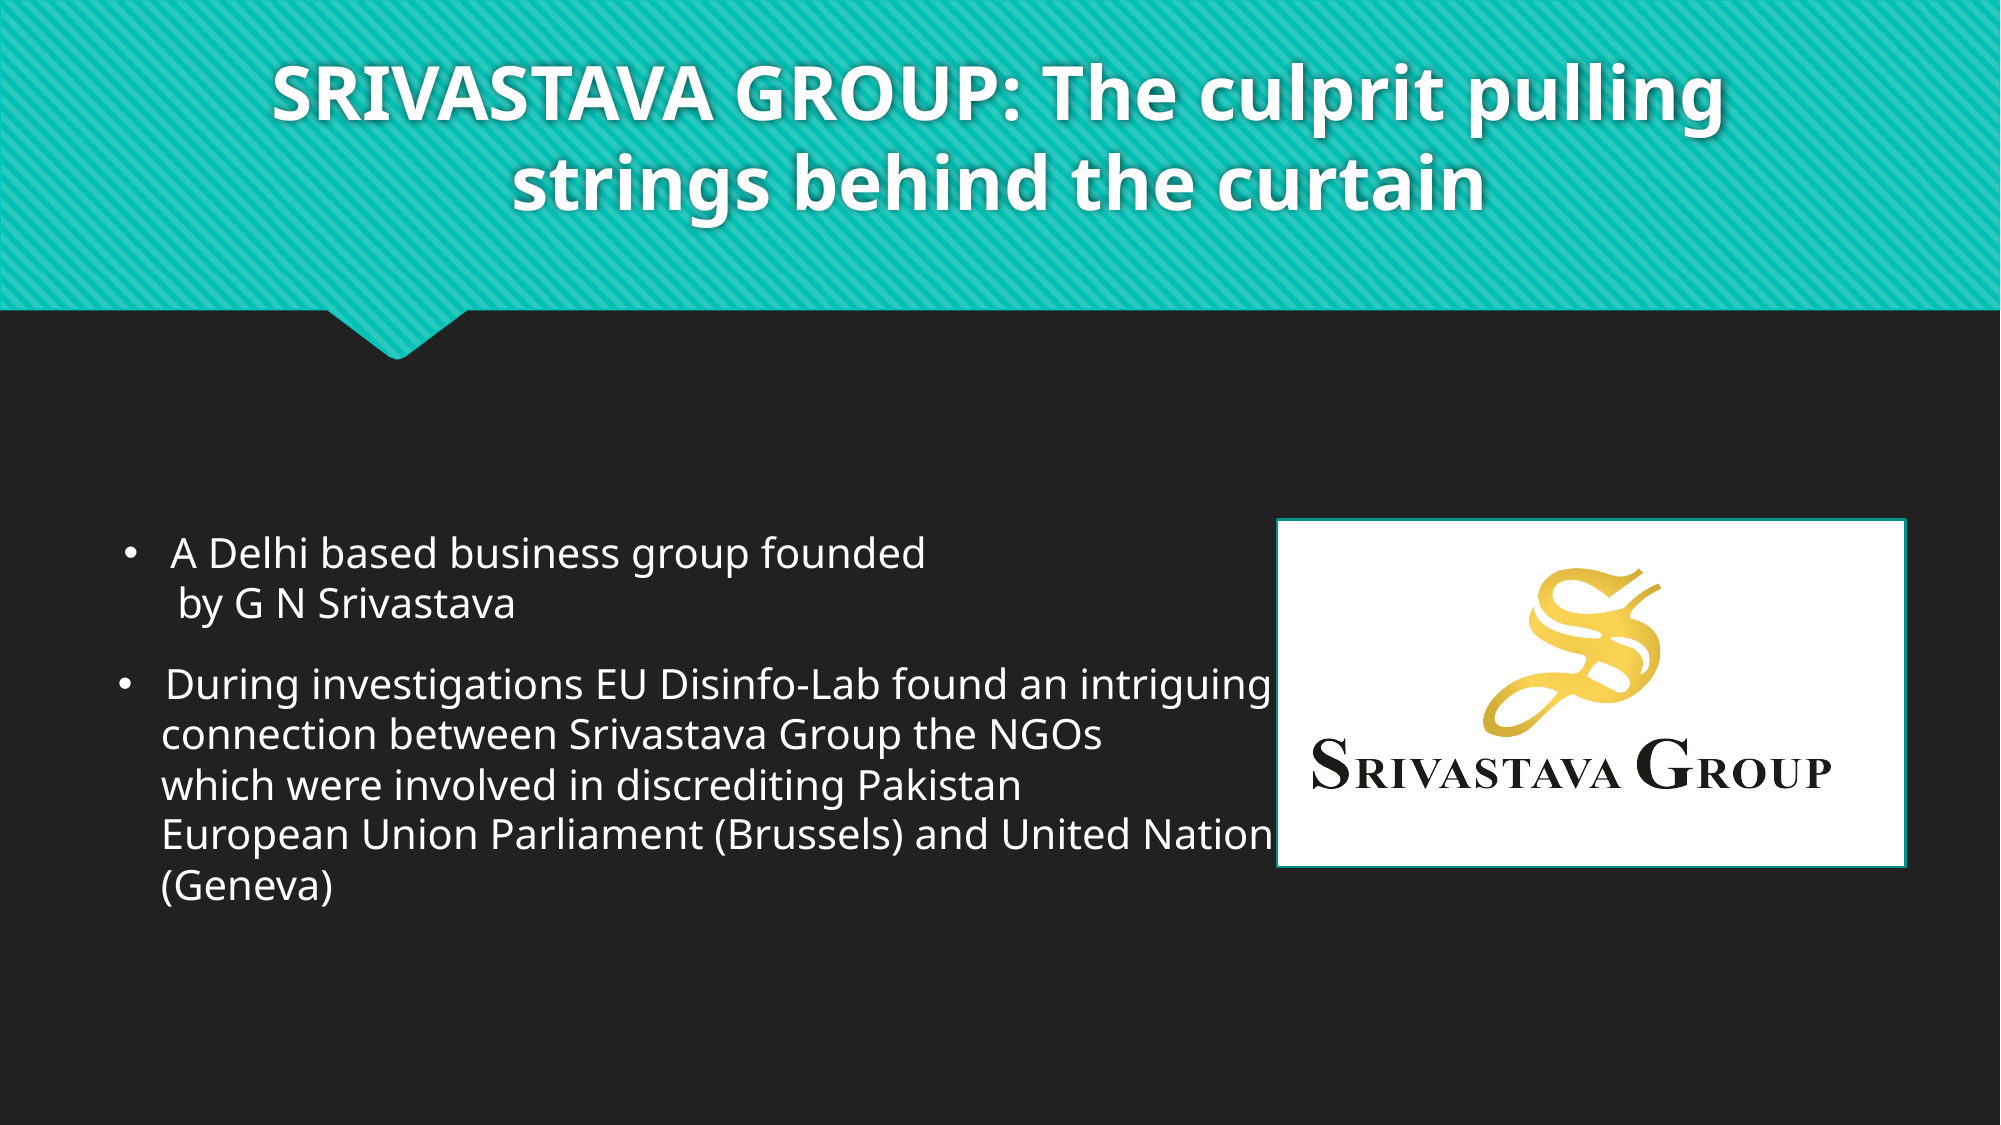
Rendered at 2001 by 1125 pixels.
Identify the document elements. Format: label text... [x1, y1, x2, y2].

text_box During investigations EU Disinfo-Lab found an intriguing connection between Srivastava Group the NGOs which were involved in discrediting Pakistan European Union Parliament (Brussels) and United Nations (Geneva) [103, 650, 1310, 916]
title SRIVASTAVA GROUP: The culprit pulling strings behind the curtain [132, 73, 1868, 233]
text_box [1276, 519, 1906, 868]
text_box A Delhi based business group founded by G N Srivastava [108, 519, 943, 635]
